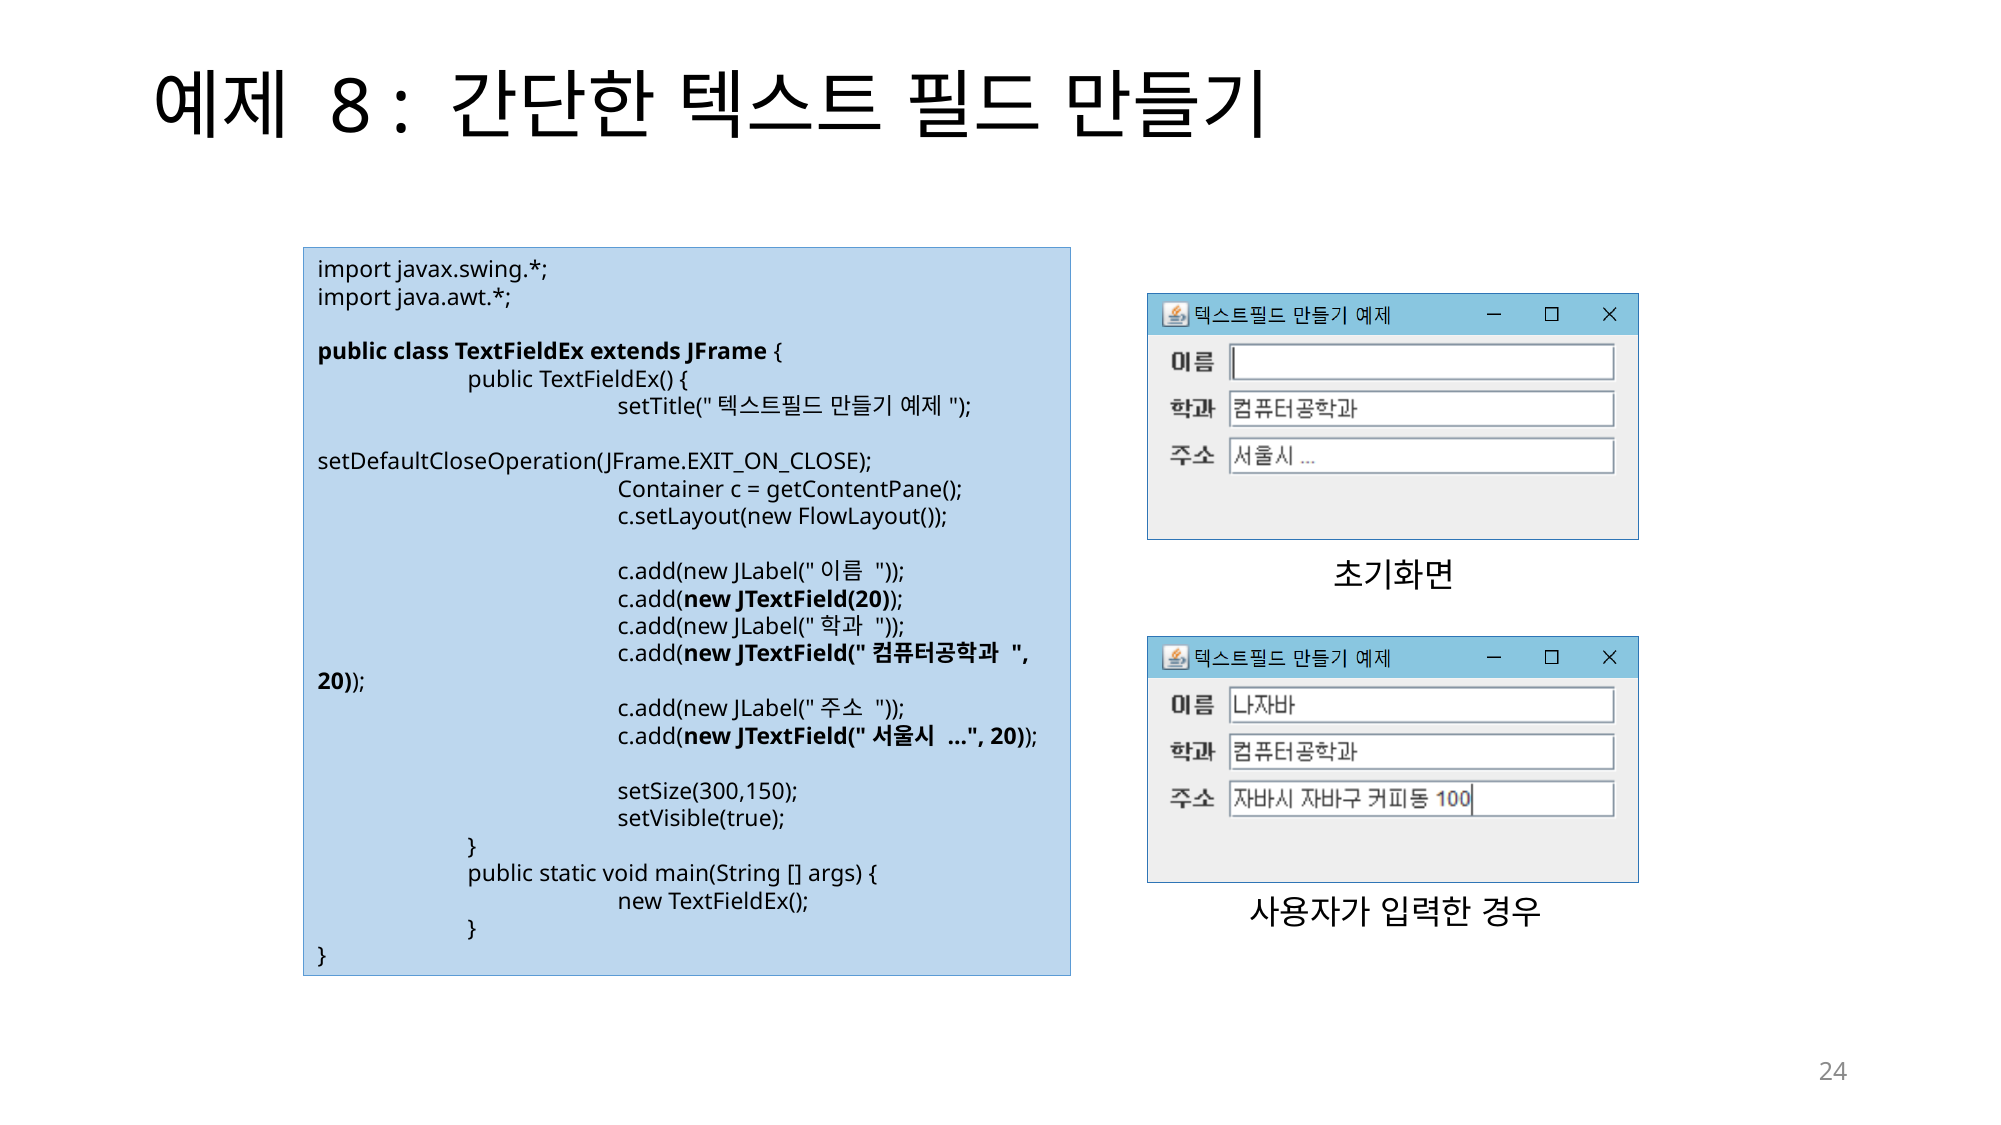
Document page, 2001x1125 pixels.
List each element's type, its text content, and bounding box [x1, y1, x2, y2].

picture [1147, 636, 1639, 883]
text_box 사용자가 입력한 경우 [1234, 884, 1615, 939]
title 예제 8 : 간단한 텍스트 필드 만들기 [137, 0, 1863, 218]
text_box 초기화면 [1318, 546, 1510, 602]
slide_number 24 [1412, 1042, 1863, 1103]
picture [1147, 293, 1639, 540]
text_box import javax.swing.*; import java.awt.*; public class TextFieldEx extends JFrame { public TextFieldEx() { setTitle("텍스트필드 만들기 예제"); setDefaultCloseOperation(JFrame.EXIT_ON_CLOSE); Container c = getContentPane(); c.setLayout(new FlowLayout()); c.add(new JLabel("이름 ")); c.add(new JTextField(20)); c.add(new JLabel("학과 ")); c.add(new JTextField("컴퓨터공학과 ", 20)); c.add(new JLabel("주소 ")); c.add(new JTextField("서울시 ...", 20)); setSize(300,150); setVisible(true); } public static void main(String [] args) { new TextFieldEx(); } } [303, 247, 1071, 976]
